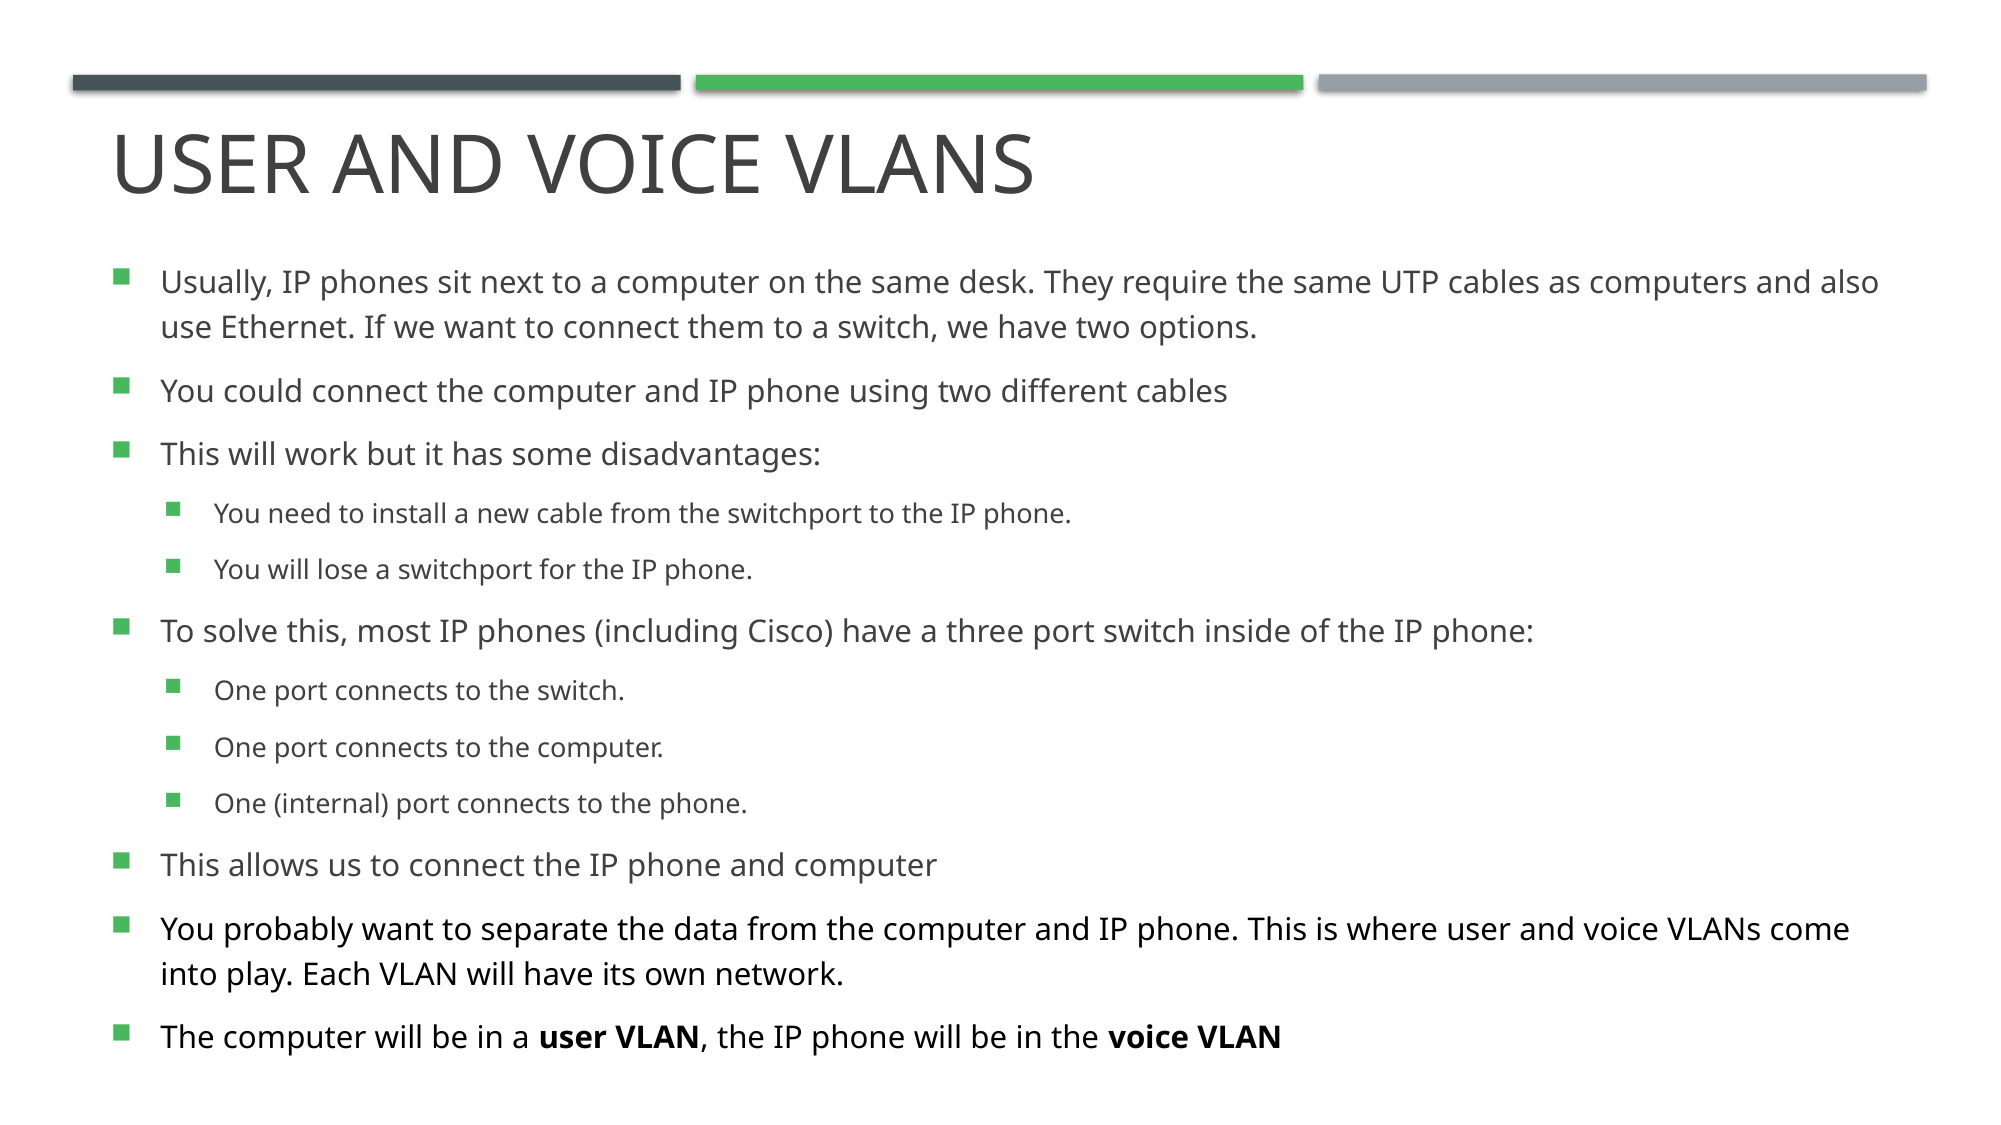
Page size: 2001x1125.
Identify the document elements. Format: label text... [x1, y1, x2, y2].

list Usually, IP phones sit next to a computer on the same desk. They require the same UTP cables as computers and also use Ethernet. If we want to connect them to a switch, we have two options. You could connect the computer and IP phone using two different cables This will work but it has some disadvantages: You need to install a new cable from the switchport to the IP phone. You will lose a switchport for the IP phone. To solve this, most IP phones (including Cisco) have a three port switch inside of the IP phone: One port connects to the switch. One port connects to the computer. One (internal) port connects to the phone. This allows us to connect the IP phone and computer You probably want to separate the data from the computer and IP phone. This is where user and voice VLANs come into play. Each VLAN will have its own network. The computer will be in a user VLAN, the IP phone will be in the voice VLAN [95, 238, 1905, 1072]
title User and Voice vlans [95, 115, 1905, 219]
